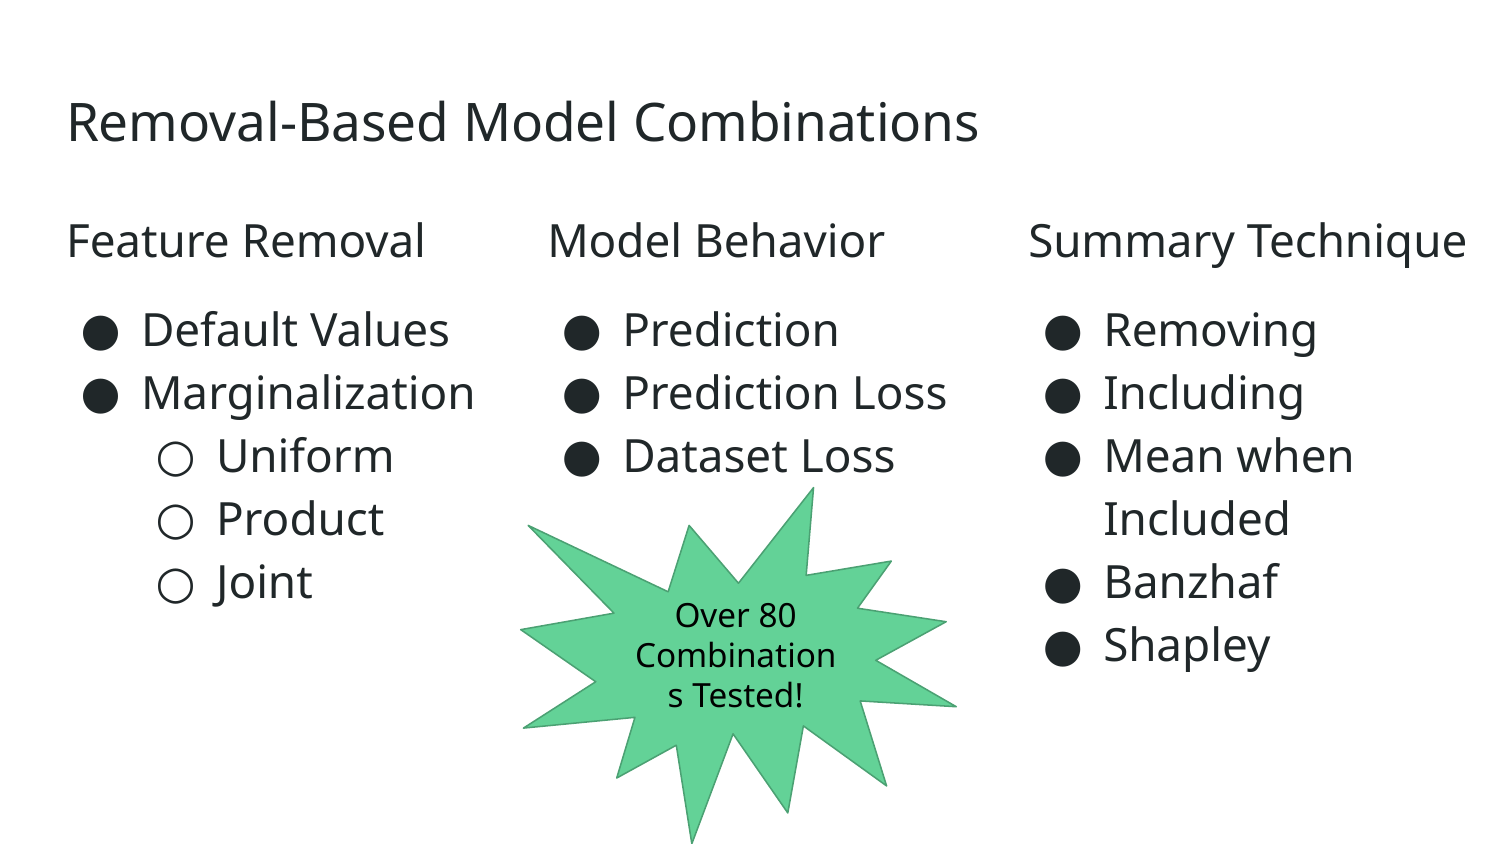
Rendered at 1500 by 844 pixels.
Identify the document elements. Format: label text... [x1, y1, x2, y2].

list Model Behavior Prediction Prediction Loss Dataset Loss [532, 189, 968, 750]
text_box Over 80 Combinations Tested! [520, 487, 957, 844]
title Removal-Based Model Combinations [51, 72, 1449, 167]
list Feature Removal Default Values Marginalization Uniform Product Joint [51, 189, 532, 750]
list Summary Technique Removing Including Mean when Included Banzhaf Shapley [1013, 189, 1500, 750]
